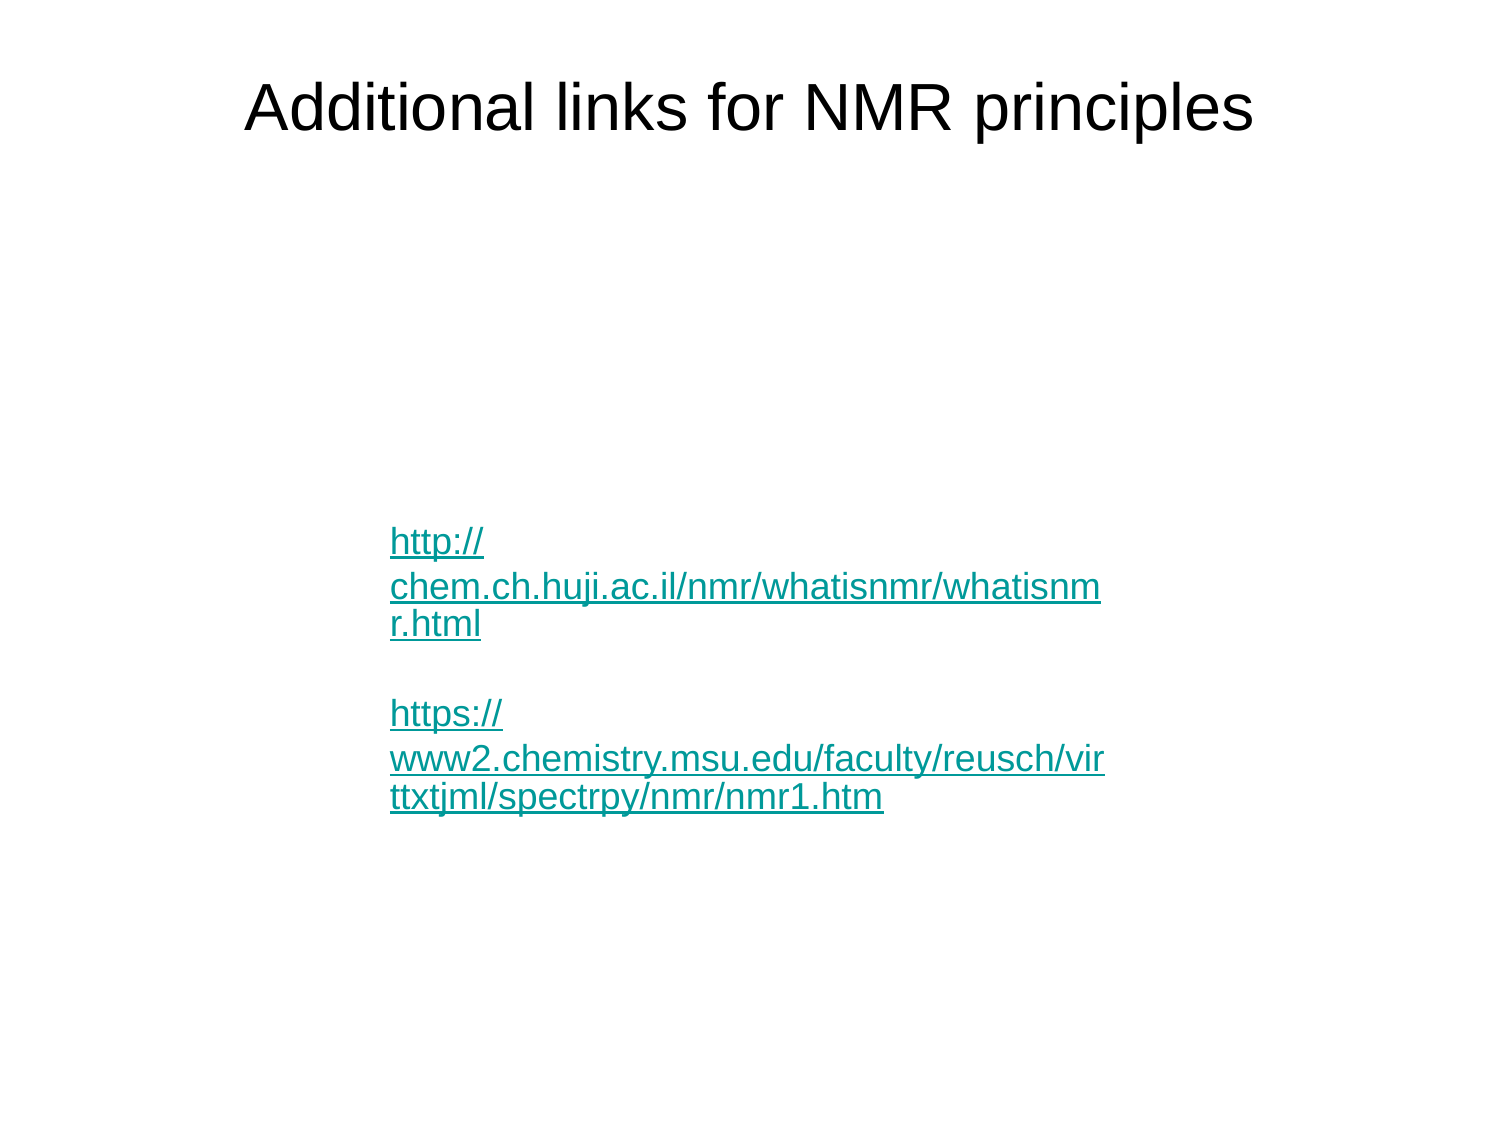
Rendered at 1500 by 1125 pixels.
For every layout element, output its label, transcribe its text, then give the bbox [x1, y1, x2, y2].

title Additional links for NMR principles [75, 45, 1425, 163]
text_box http://chem.ch.huji.ac.il/nmr/whatisnmr/whatisnmr.html https://www2.chemistry.msu.edu/faculty/reusch/virttxtjml/spectrpy/nmr/nmr1.htm [374, 509, 1125, 840]
